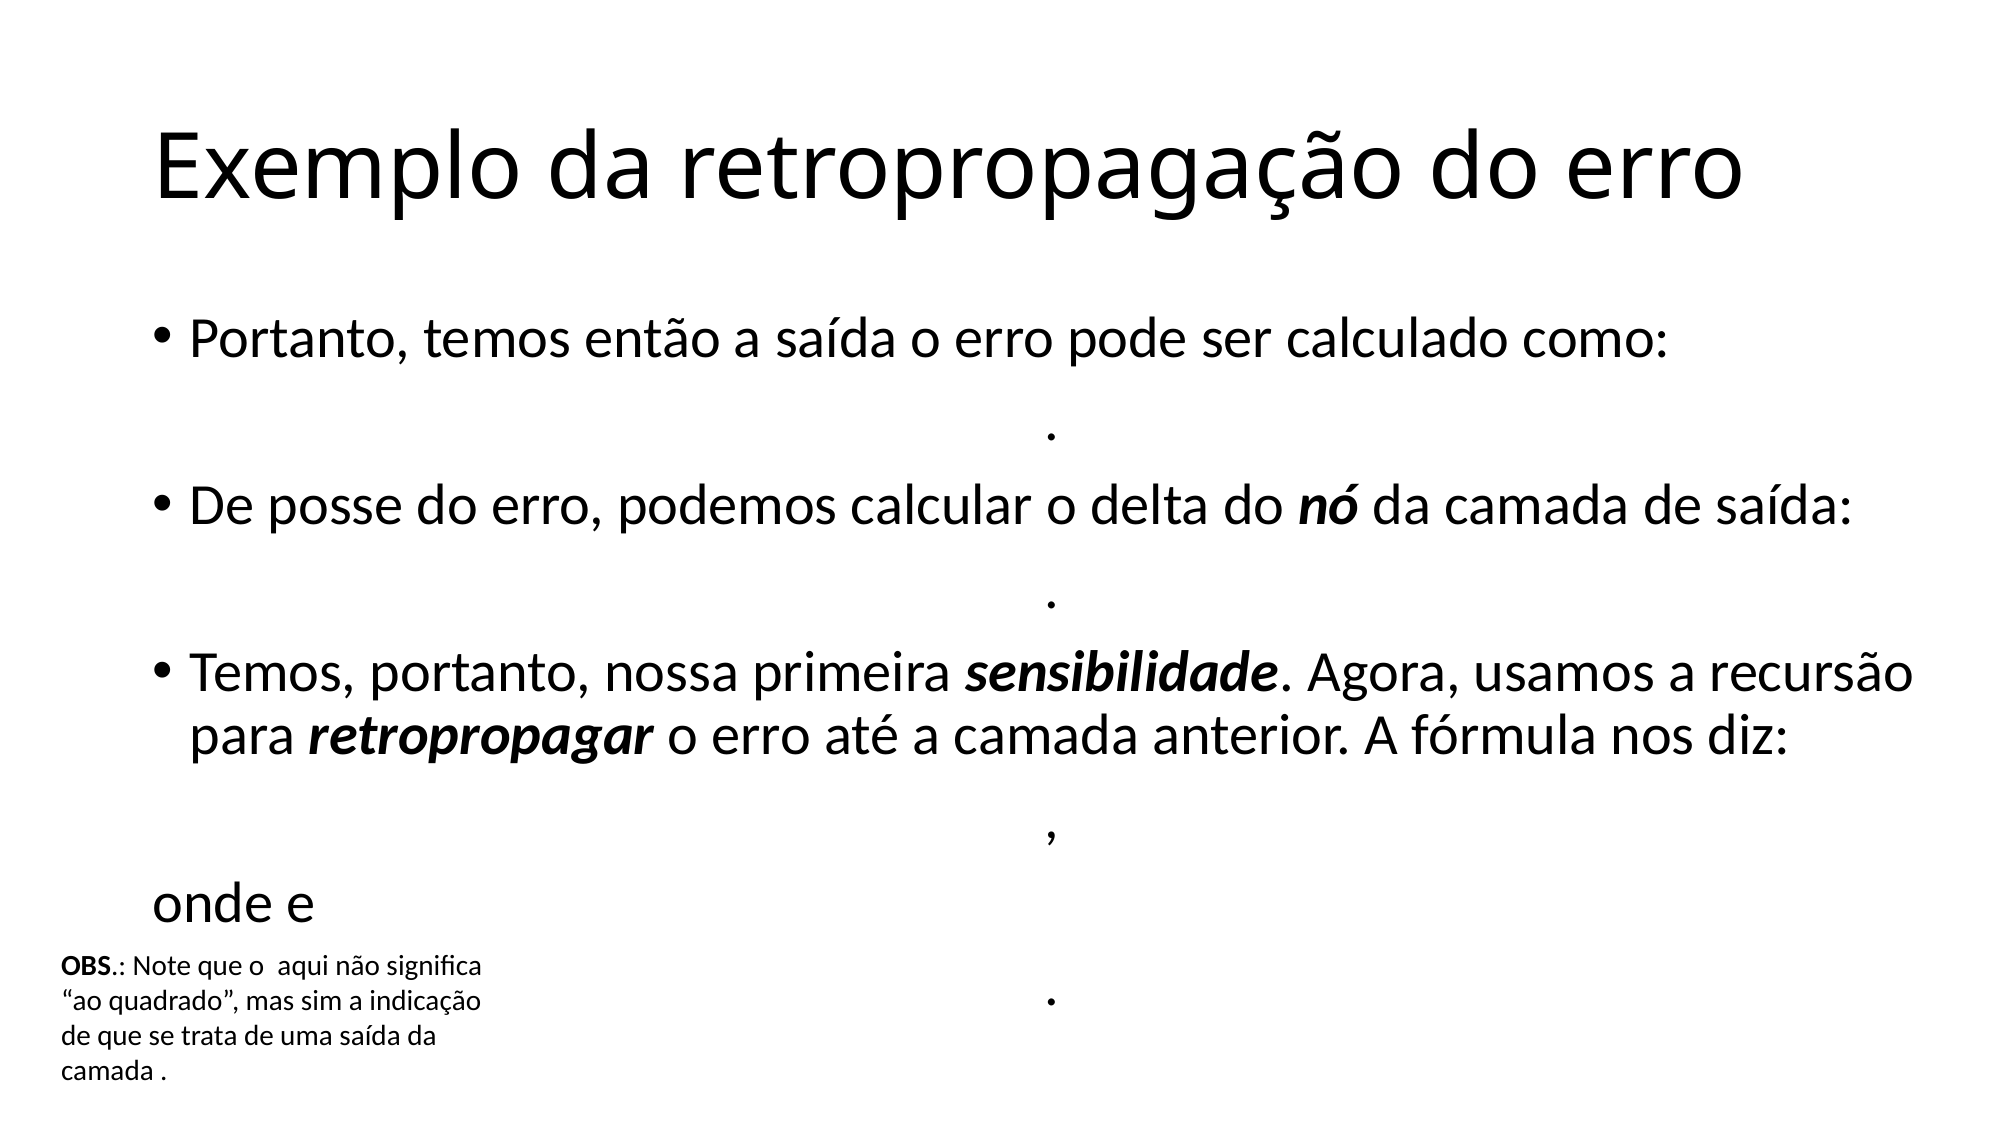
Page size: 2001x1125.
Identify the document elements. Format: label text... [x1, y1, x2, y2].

title Exemplo da retropropagação do erro [137, 59, 1863, 278]
